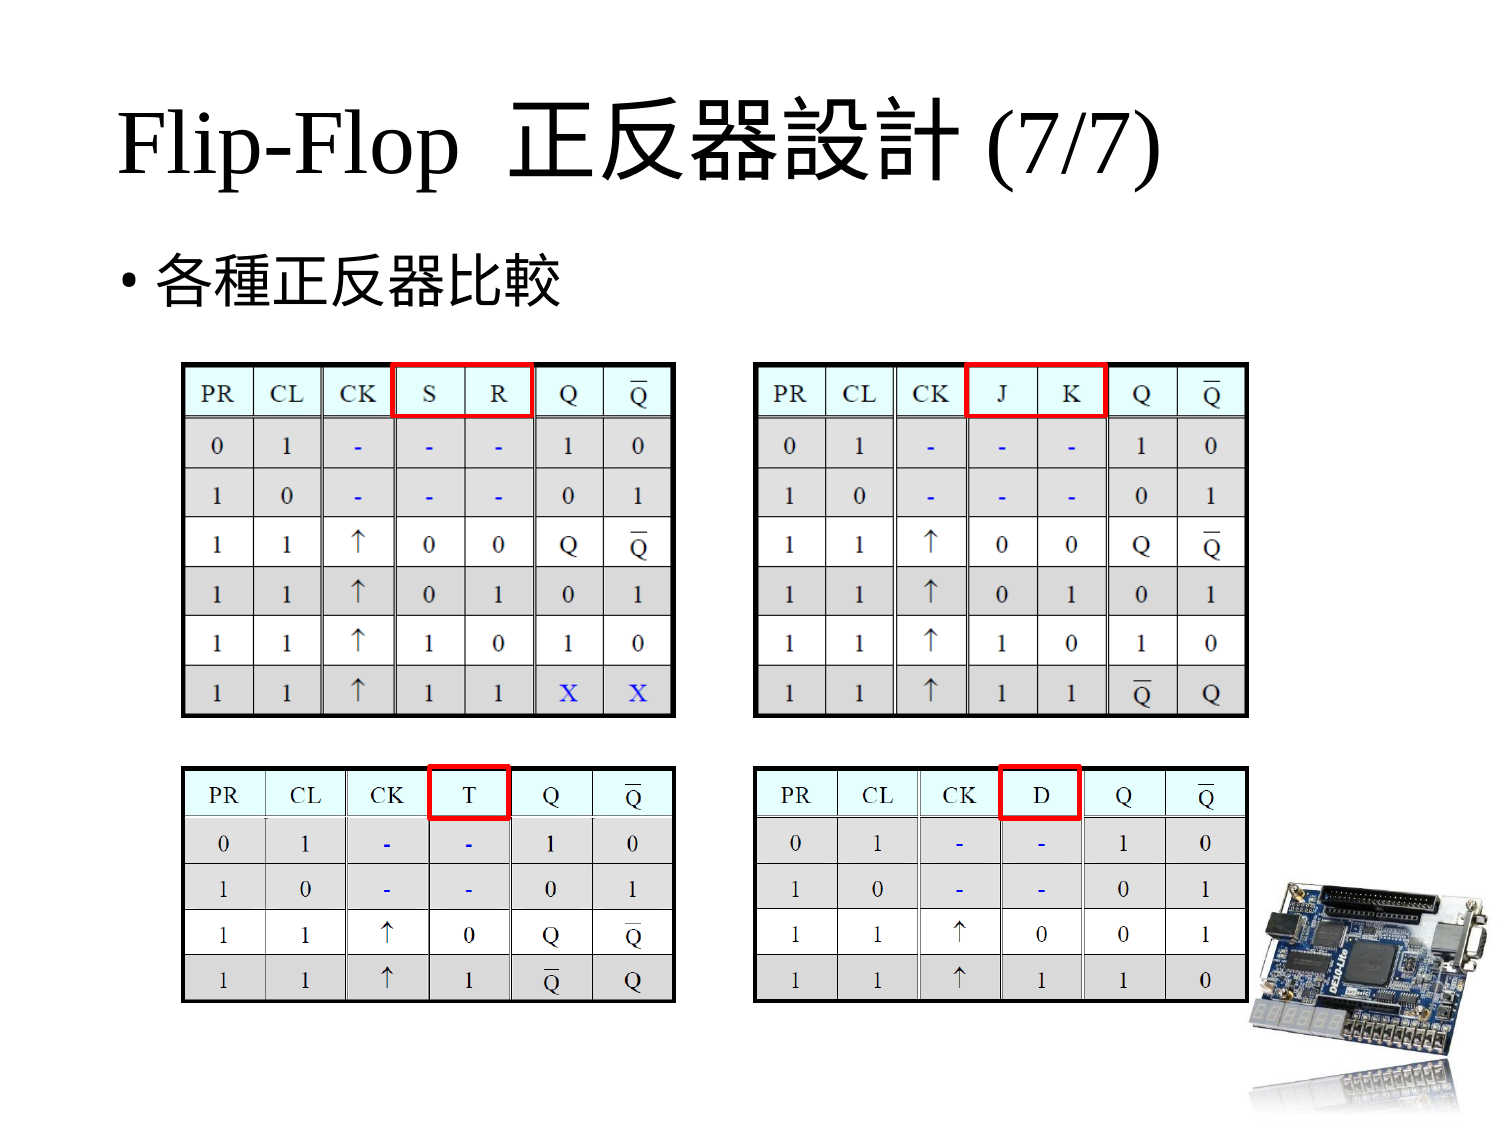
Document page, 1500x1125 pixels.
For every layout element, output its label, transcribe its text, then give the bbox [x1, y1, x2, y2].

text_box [753, 361, 1249, 719]
text_box 各種正反器比較 [115, 242, 567, 315]
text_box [180, 763, 676, 1004]
title Flip-Flop 正反器設計(7/7) [116, 79, 1384, 416]
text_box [180, 361, 676, 719]
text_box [753, 763, 1497, 1125]
